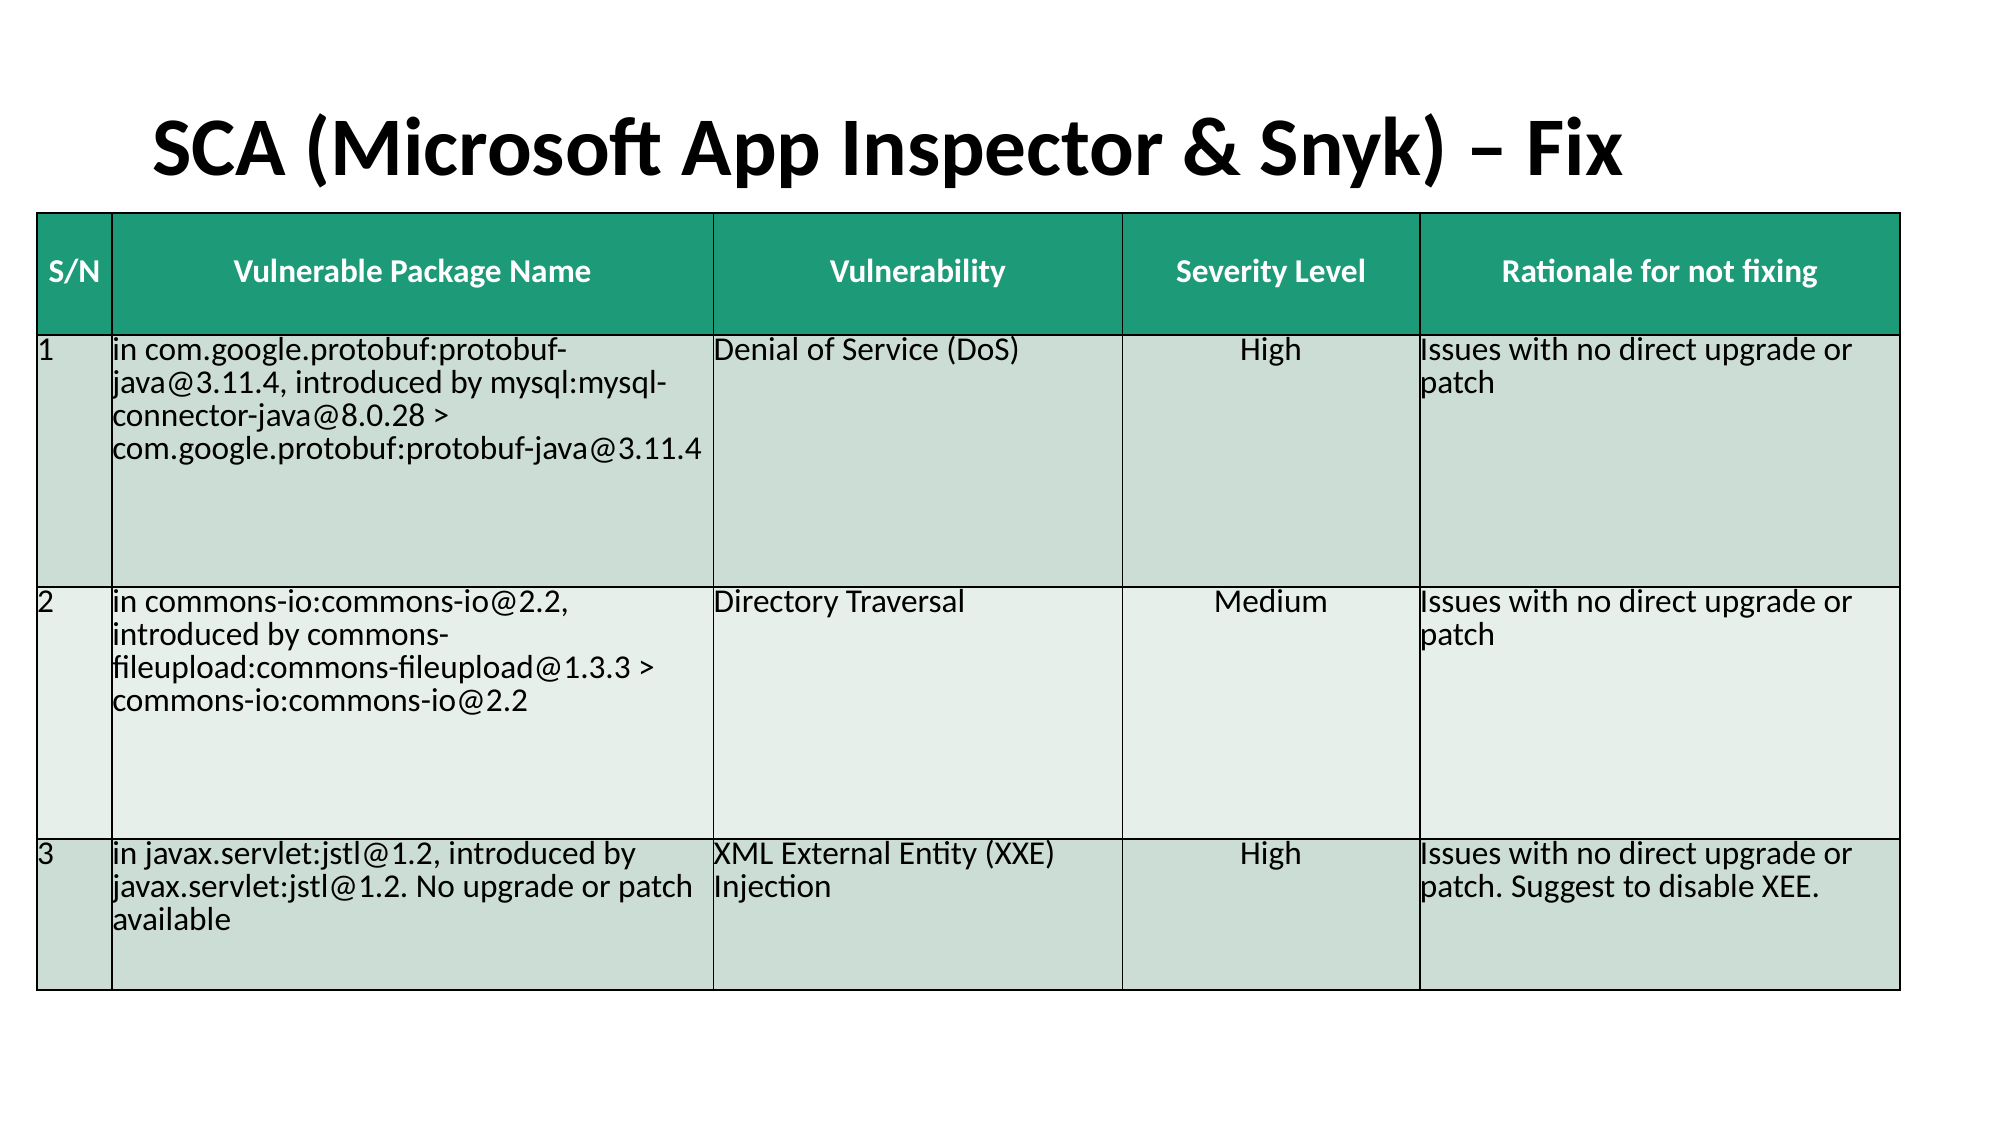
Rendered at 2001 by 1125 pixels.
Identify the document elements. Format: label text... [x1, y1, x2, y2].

table_header Vulnerability [714, 214, 1122, 334]
table_cell Issues with no direct upgrade or patch [1421, 588, 1899, 838]
table_cell Issues with no direct upgrade or patch. Suggest to disable XEE. [1421, 840, 1899, 989]
table_header S/N [38, 214, 111, 334]
table_cell in javax.servlet:jstl@1.2, introduced by javax.servlet:jstl@1.2. No upgrade or patch available [113, 840, 713, 989]
table_cell 2 [38, 588, 111, 838]
table_cell Issues with no direct upgrade or patch [1421, 336, 1899, 586]
table_cell High [1123, 840, 1419, 989]
table_cell in commons-io:commons-io@2.2, introduced by commons-fileupload:commons-fileupload@1.3.3 > commons-io:commons-io@2.2 [113, 588, 713, 838]
table_header Vulnerable Package Name [113, 214, 713, 334]
table_header Rationale for not fixing [1421, 214, 1899, 334]
table_cell XML External Entity (XXE) Injection [714, 840, 1122, 989]
table_cell 3 [38, 840, 111, 989]
table_cell 1 [38, 336, 111, 586]
table_cell Medium [1123, 588, 1419, 838]
title SCA (Microsoft App Inspector & Snyk) – Fix [137, 47, 1863, 201]
table_header Severity Level [1123, 214, 1419, 334]
table_cell Directory Traversal [714, 588, 1122, 838]
table_cell High [1123, 336, 1419, 586]
table_cell in com.google.protobuf:protobuf-java@3.11.4, introduced by mysql:mysql-connector-java@8.0.28 > com.google.protobuf:protobuf-java@3.11.4 [113, 336, 713, 586]
table_cell Denial of Service (DoS) [714, 336, 1122, 586]
